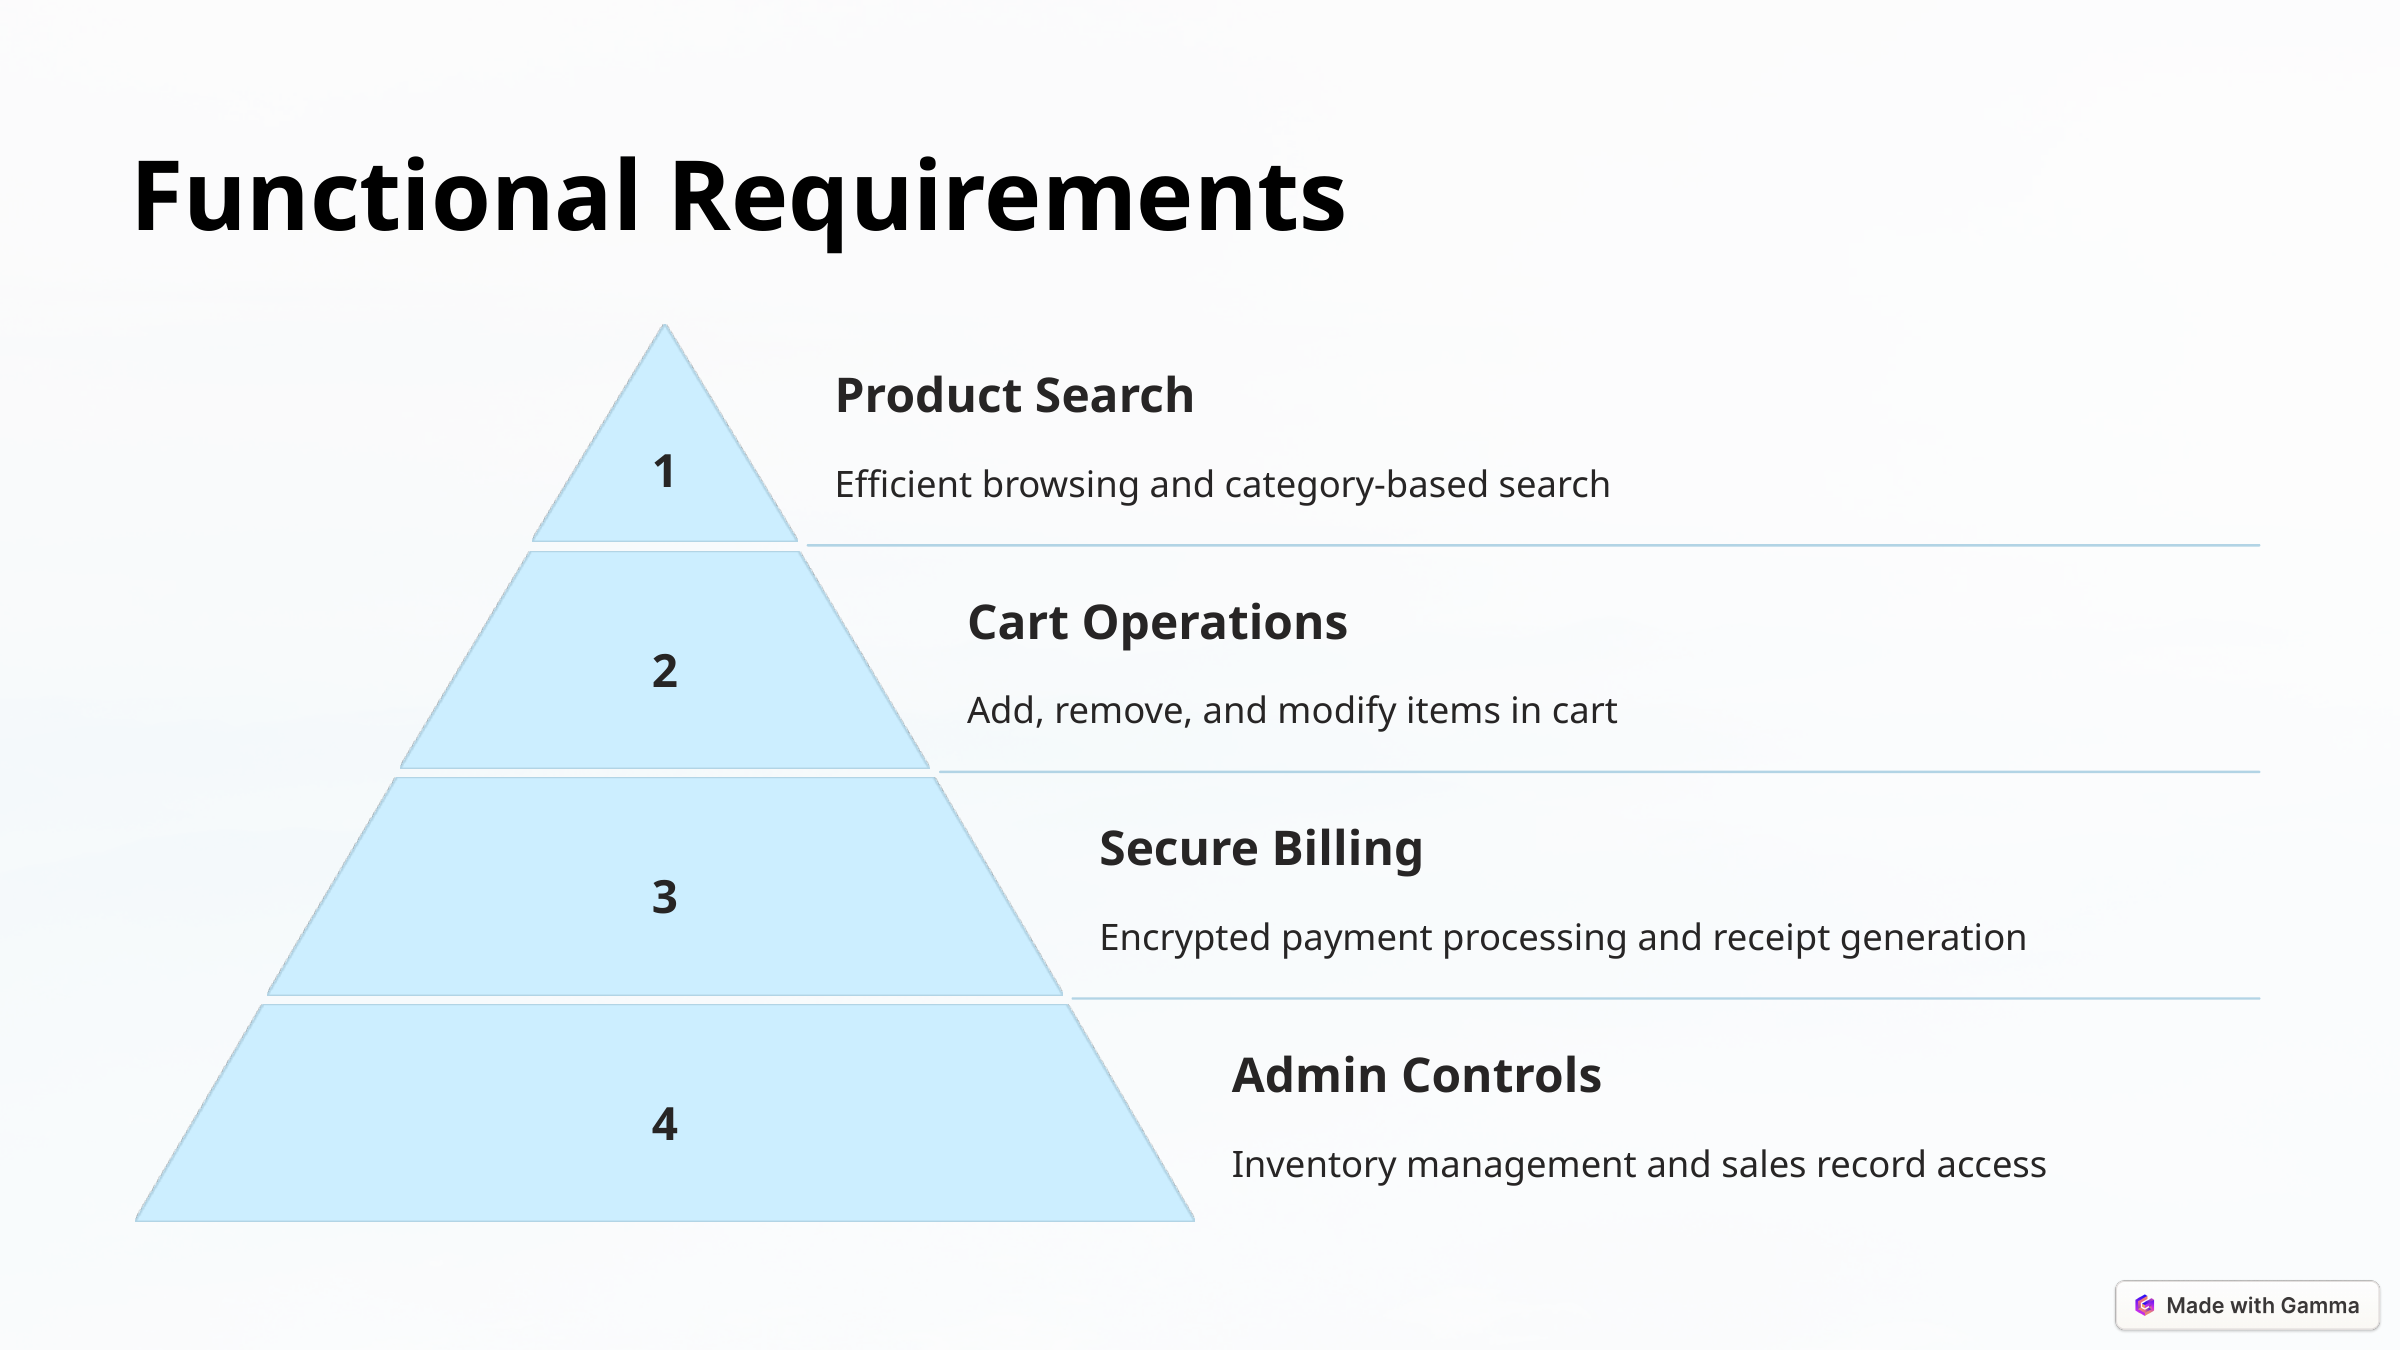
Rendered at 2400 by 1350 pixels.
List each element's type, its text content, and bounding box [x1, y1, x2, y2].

text_box [939, 770, 2261, 774]
text_box Functional Requirements [130, 128, 1274, 251]
picture [267, 777, 1063, 996]
text_box Add, remove, and modify items in cart [967, 671, 1636, 732]
text_box Admin Controls [1231, 1041, 1721, 1103]
picture [2106, 1271, 2389, 1339]
picture [532, 324, 798, 542]
text_box Inventory management and sales record access [1231, 1125, 2074, 1185]
text_box Secure Billing [1099, 815, 1588, 877]
picture [400, 551, 930, 769]
text_box Efficient browsing and category-based search [834, 445, 1647, 505]
text_box Product Search [834, 361, 1323, 423]
text_box Cart Operations [967, 588, 1456, 650]
picture [135, 1004, 1195, 1222]
text_box Encrypted payment processing and receipt generation [1099, 898, 2055, 958]
